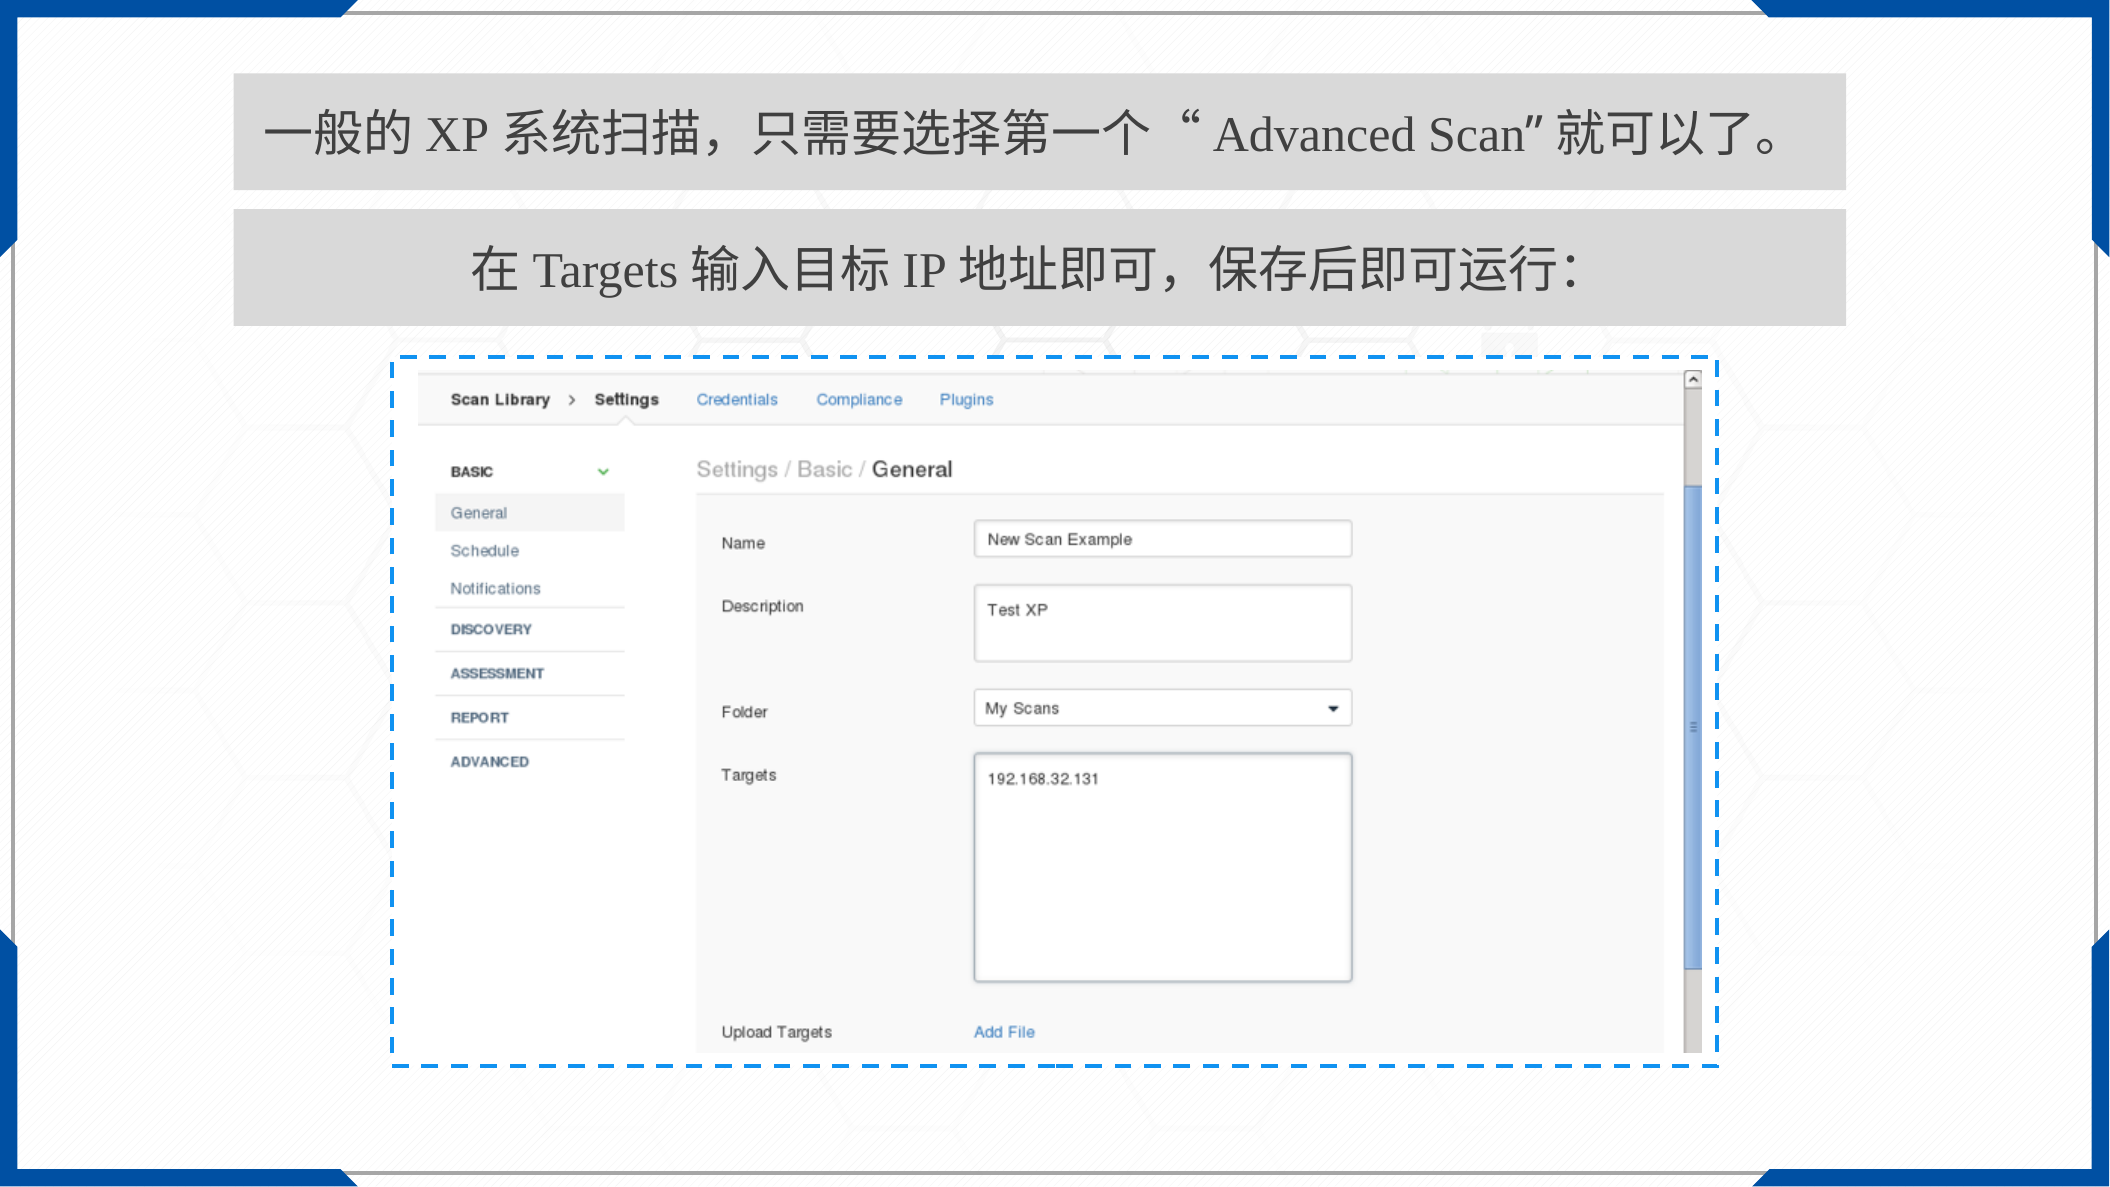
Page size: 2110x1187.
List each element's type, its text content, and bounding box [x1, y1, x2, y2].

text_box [391, 356, 1718, 1066]
picture [80, 0, 2029, 1187]
text_box 一般的XP系统扫描，只需要选择第一个“Advanced Scan”就可以了。 [233, 73, 1847, 191]
text_box 在Targets输入目标IP地址即可，保存后即可运行： [233, 209, 1847, 326]
